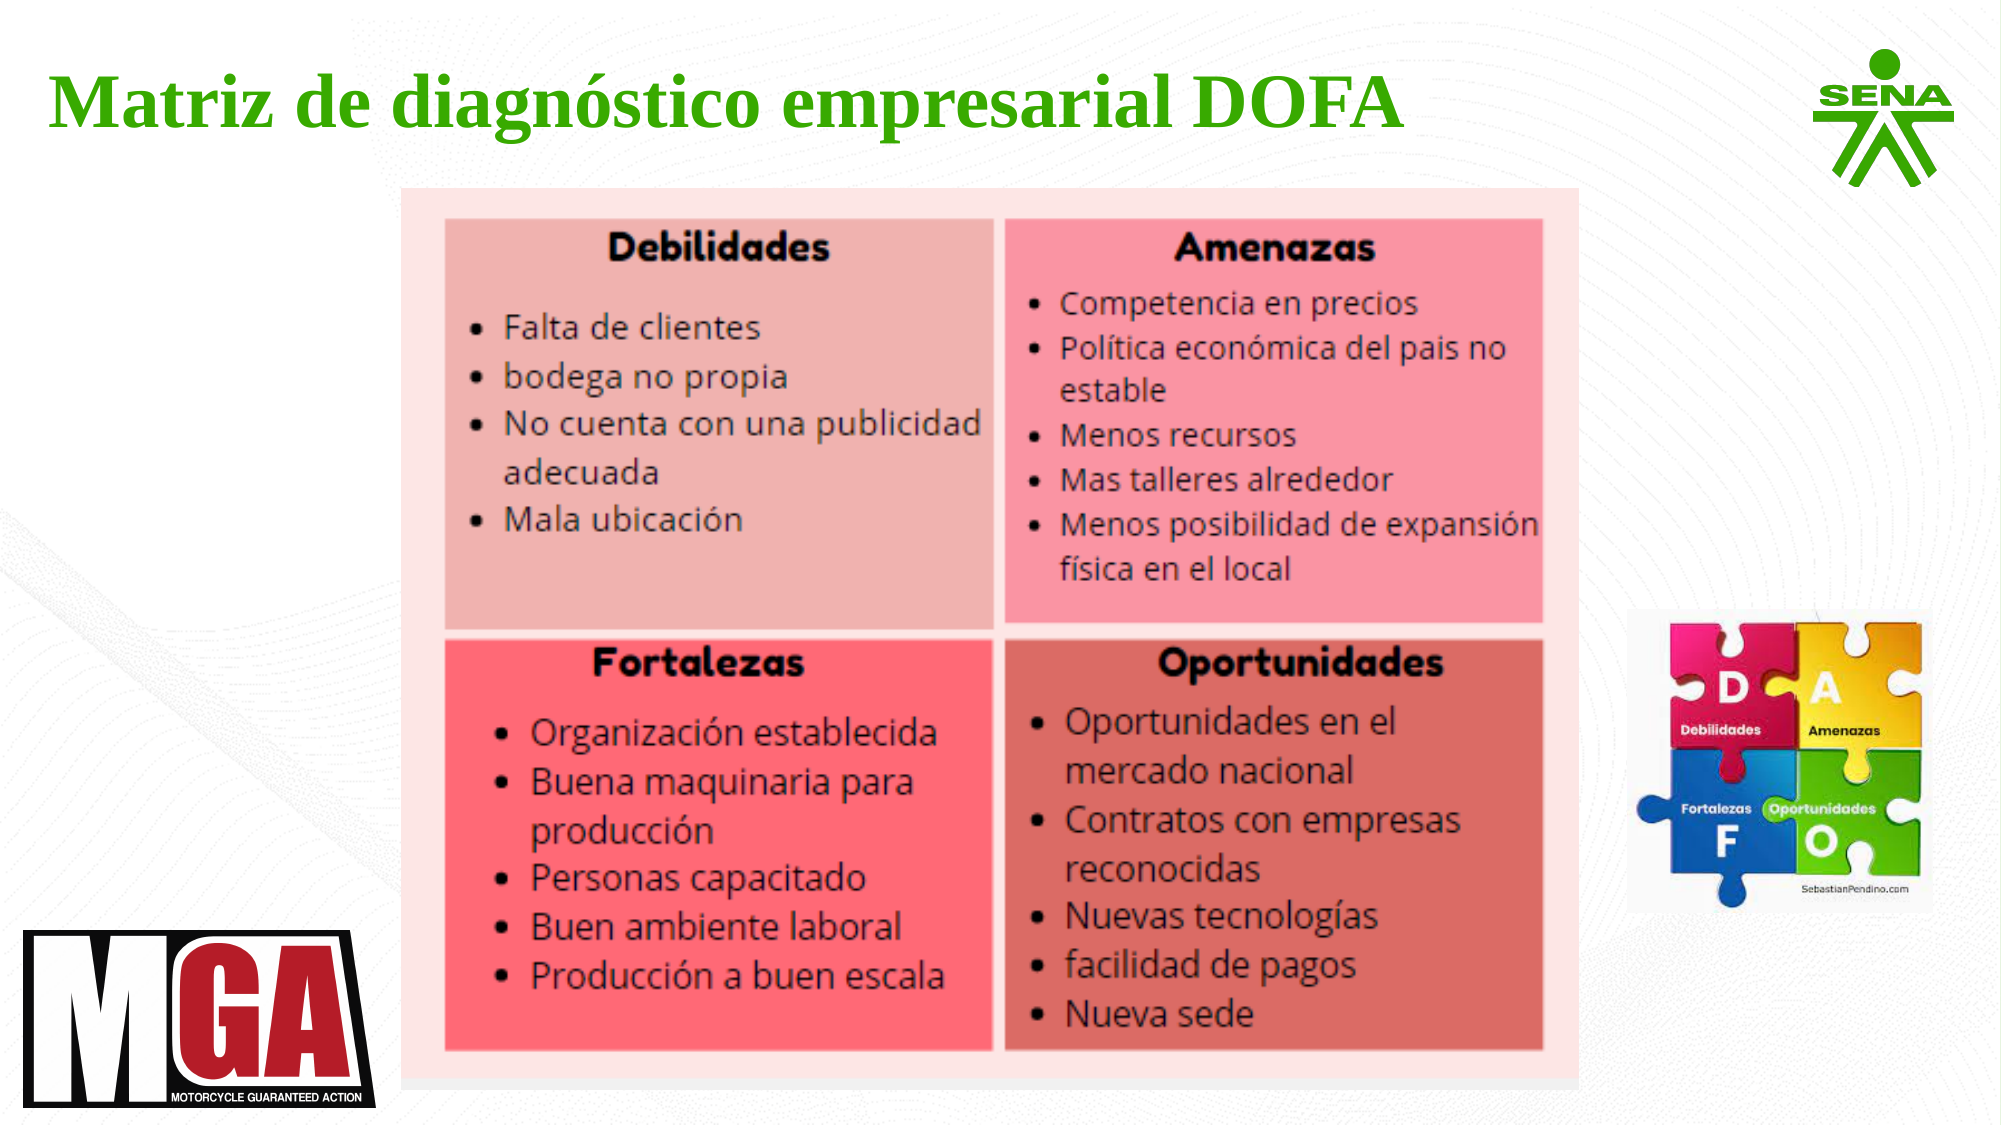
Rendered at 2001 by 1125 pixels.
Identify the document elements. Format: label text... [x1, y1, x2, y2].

picture [0, 0, 2001, 1125]
text_box Matriz de diagnóstico empresarial DOFA [33, 53, 1579, 165]
